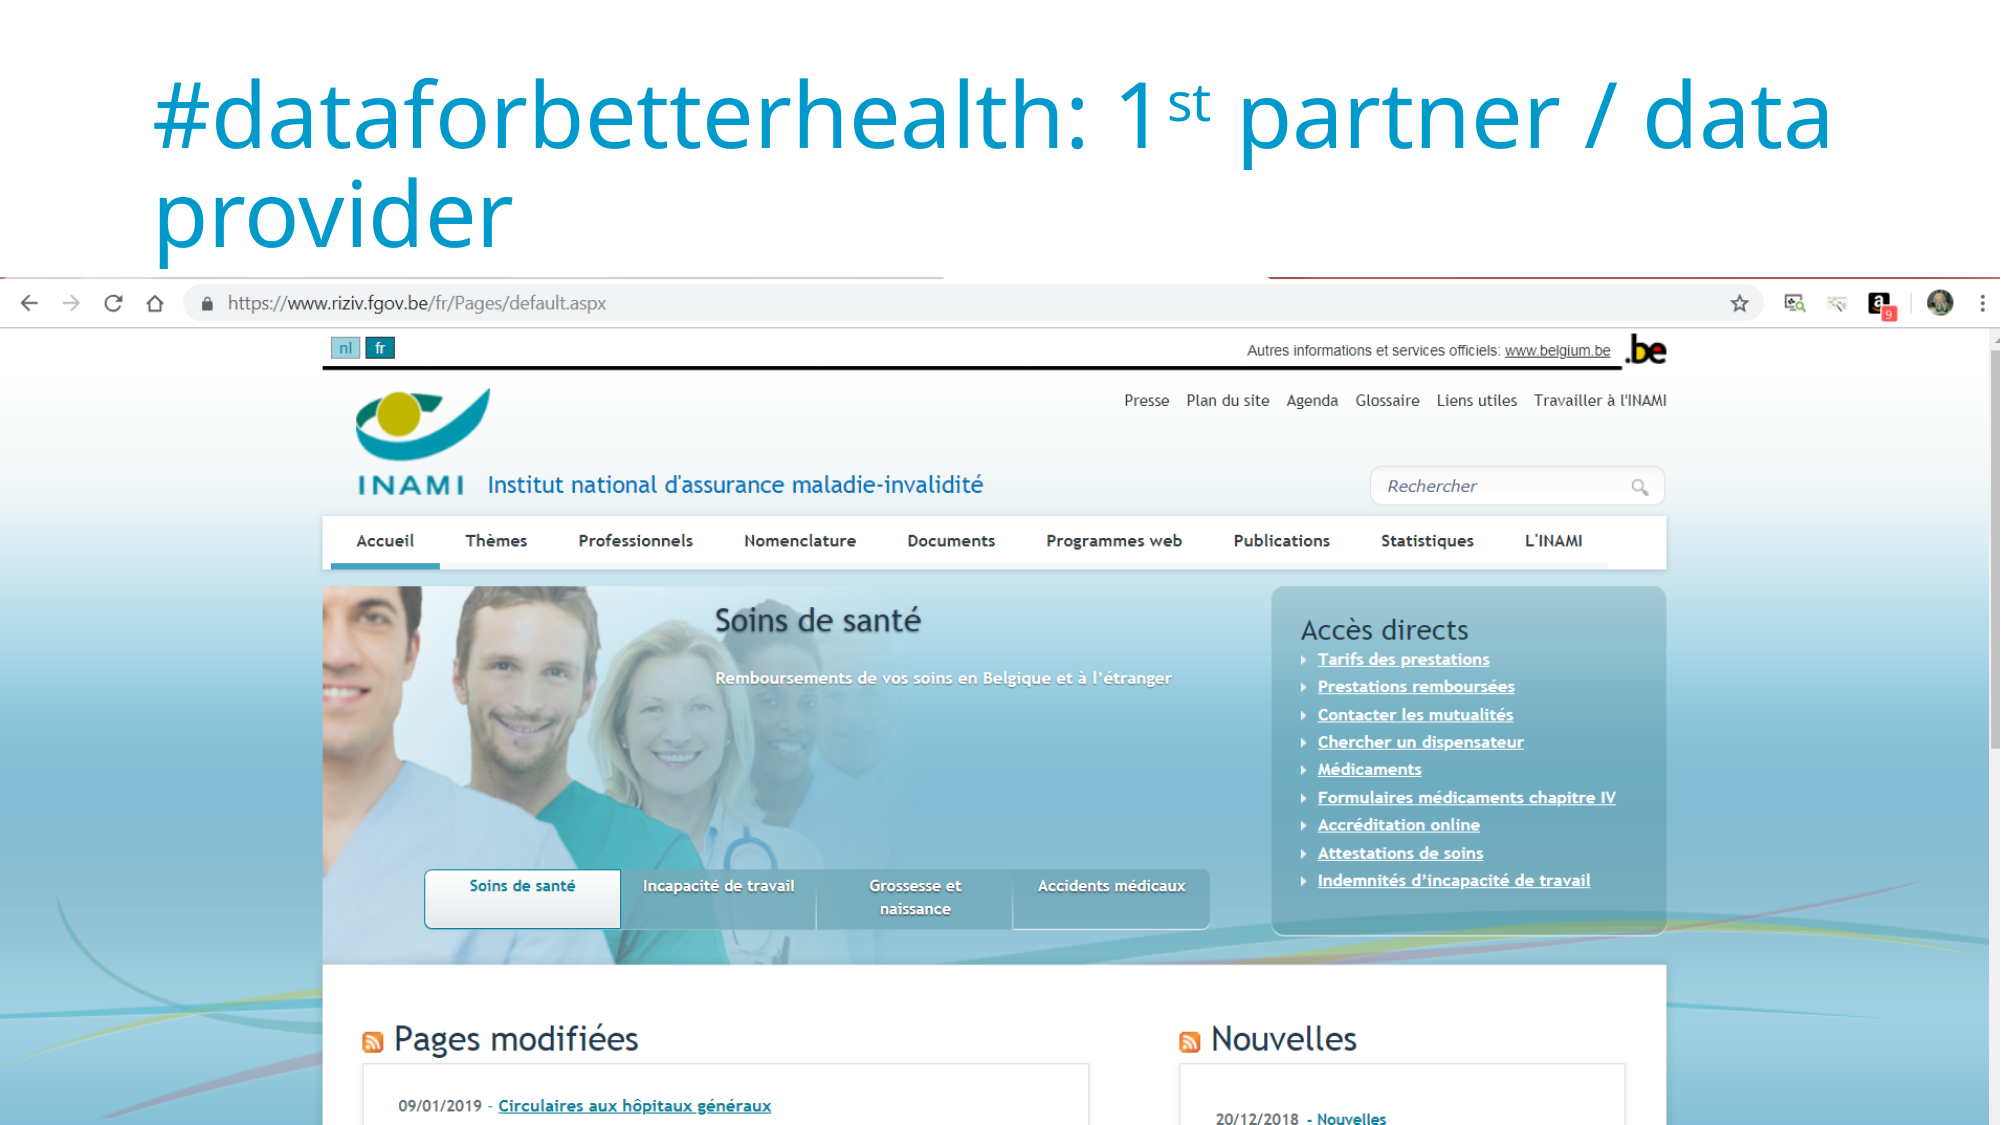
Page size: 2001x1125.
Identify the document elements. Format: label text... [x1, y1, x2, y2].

title #dataforbetterhealth: 1st partner / data provider [137, 59, 2000, 277]
picture [0, 277, 2000, 1125]
